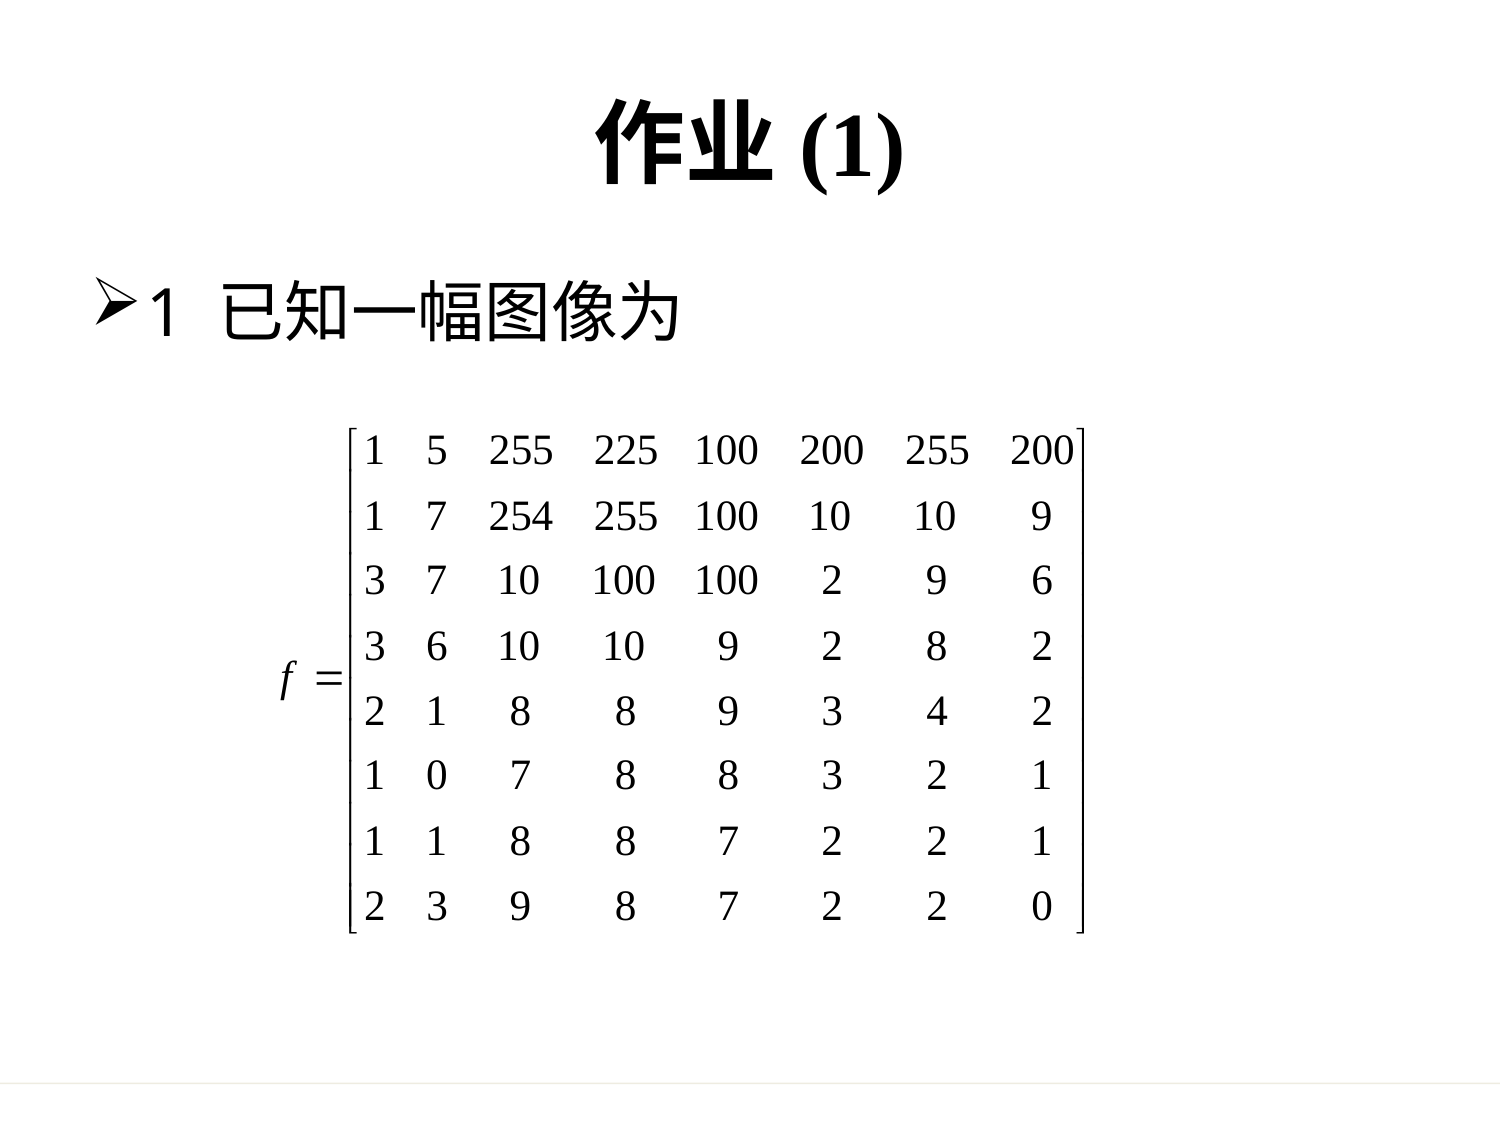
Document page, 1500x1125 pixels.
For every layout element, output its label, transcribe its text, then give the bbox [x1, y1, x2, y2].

title 作业(1) [75, 45, 1425, 234]
list 1 已知一幅图像为 [75, 262, 738, 1006]
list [265, 420, 1103, 942]
